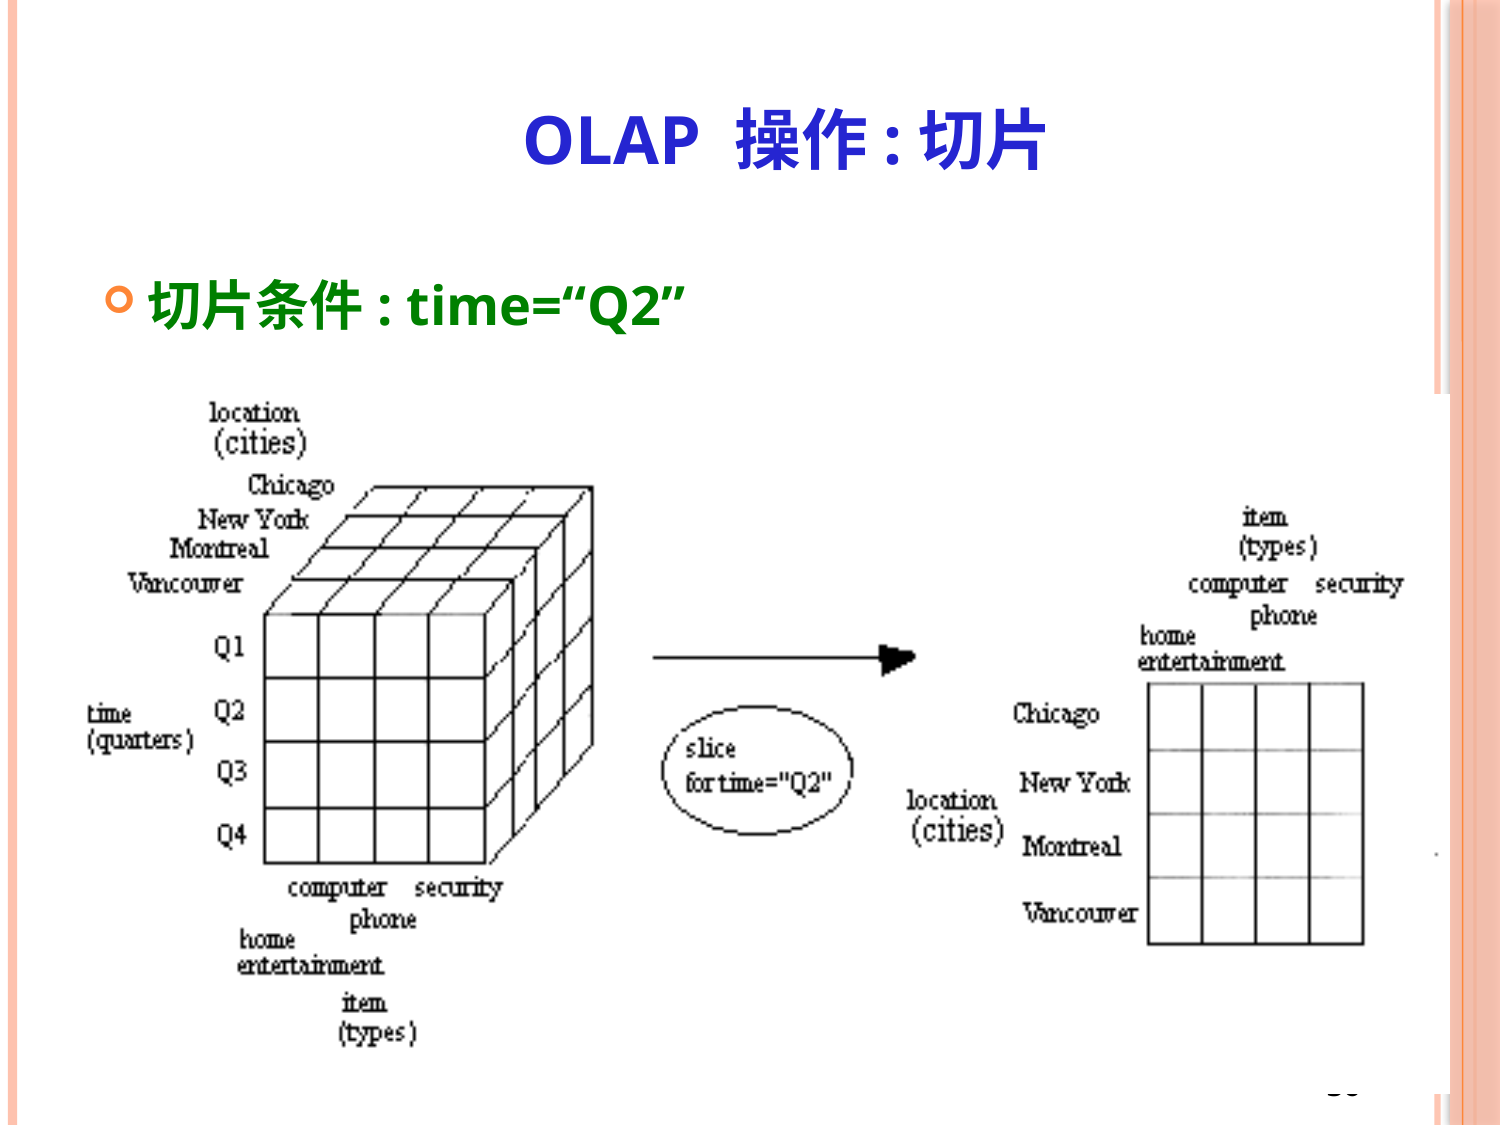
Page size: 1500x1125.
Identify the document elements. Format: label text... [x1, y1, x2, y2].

list 切片条件: time=“Q2” [87, 231, 1413, 307]
slide_number 36 [1187, 1050, 1500, 1125]
title OLAP 操作:切片 [187, 75, 1388, 200]
picture [74, 393, 1451, 1095]
